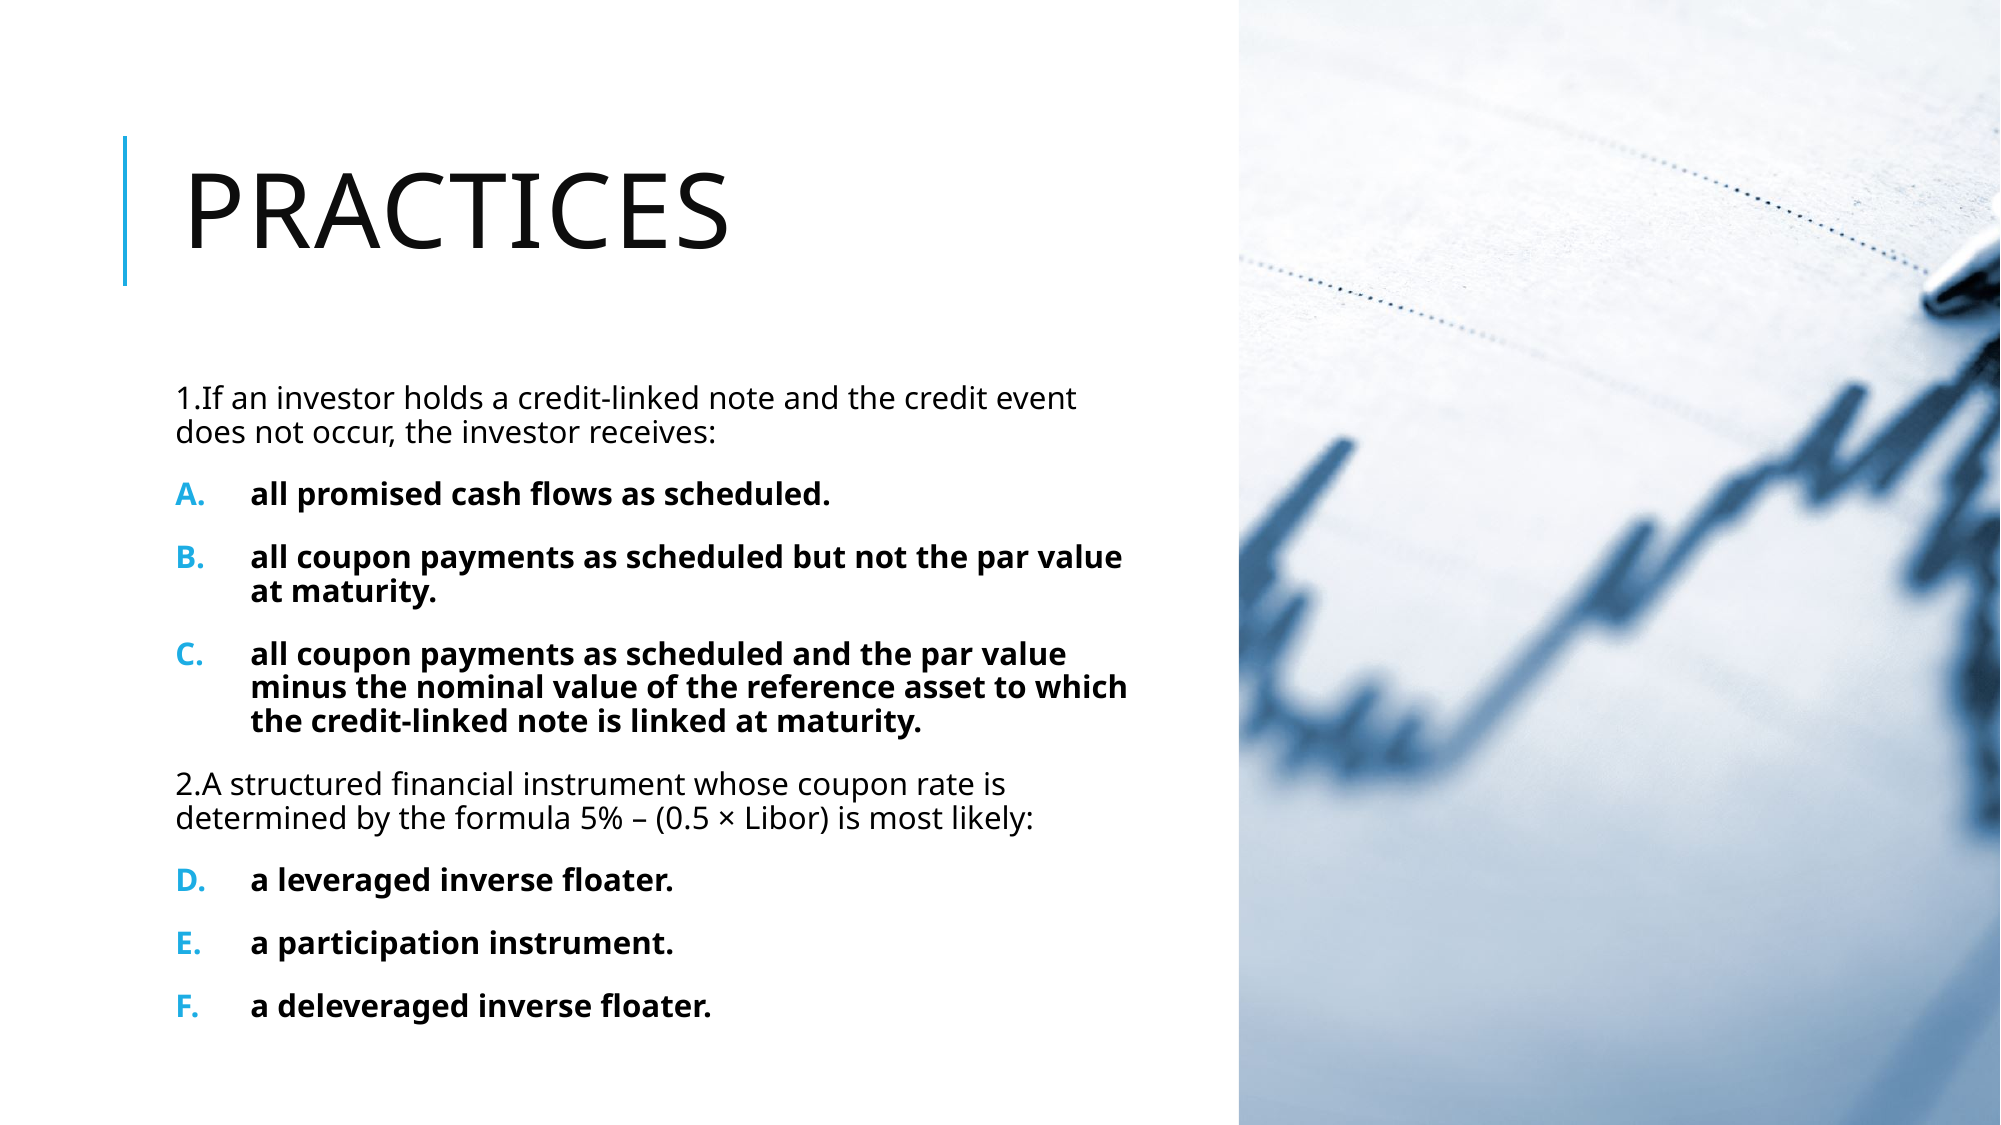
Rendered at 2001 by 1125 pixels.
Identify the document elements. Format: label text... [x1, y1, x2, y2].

list 1.If an investor holds a credit-linked note and the credit event does not occur, the investor receives: all promised cash flows as scheduled. all coupon payments as scheduled but not the par value at maturity. all coupon payments as scheduled and the par value minus the nominal value of the reference asset to which the credit-linked note is linked at maturity. 2.A structured financial instrument whose coupon rate is determined by the formula 5% – (0.5 × Libor) is most likely: a leveraged inverse floater. a participation instrument. a deleveraged inverse floater. [168, 375, 1164, 1035]
picture [1238, 0, 2000, 1125]
title practices [168, 96, 1164, 342]
